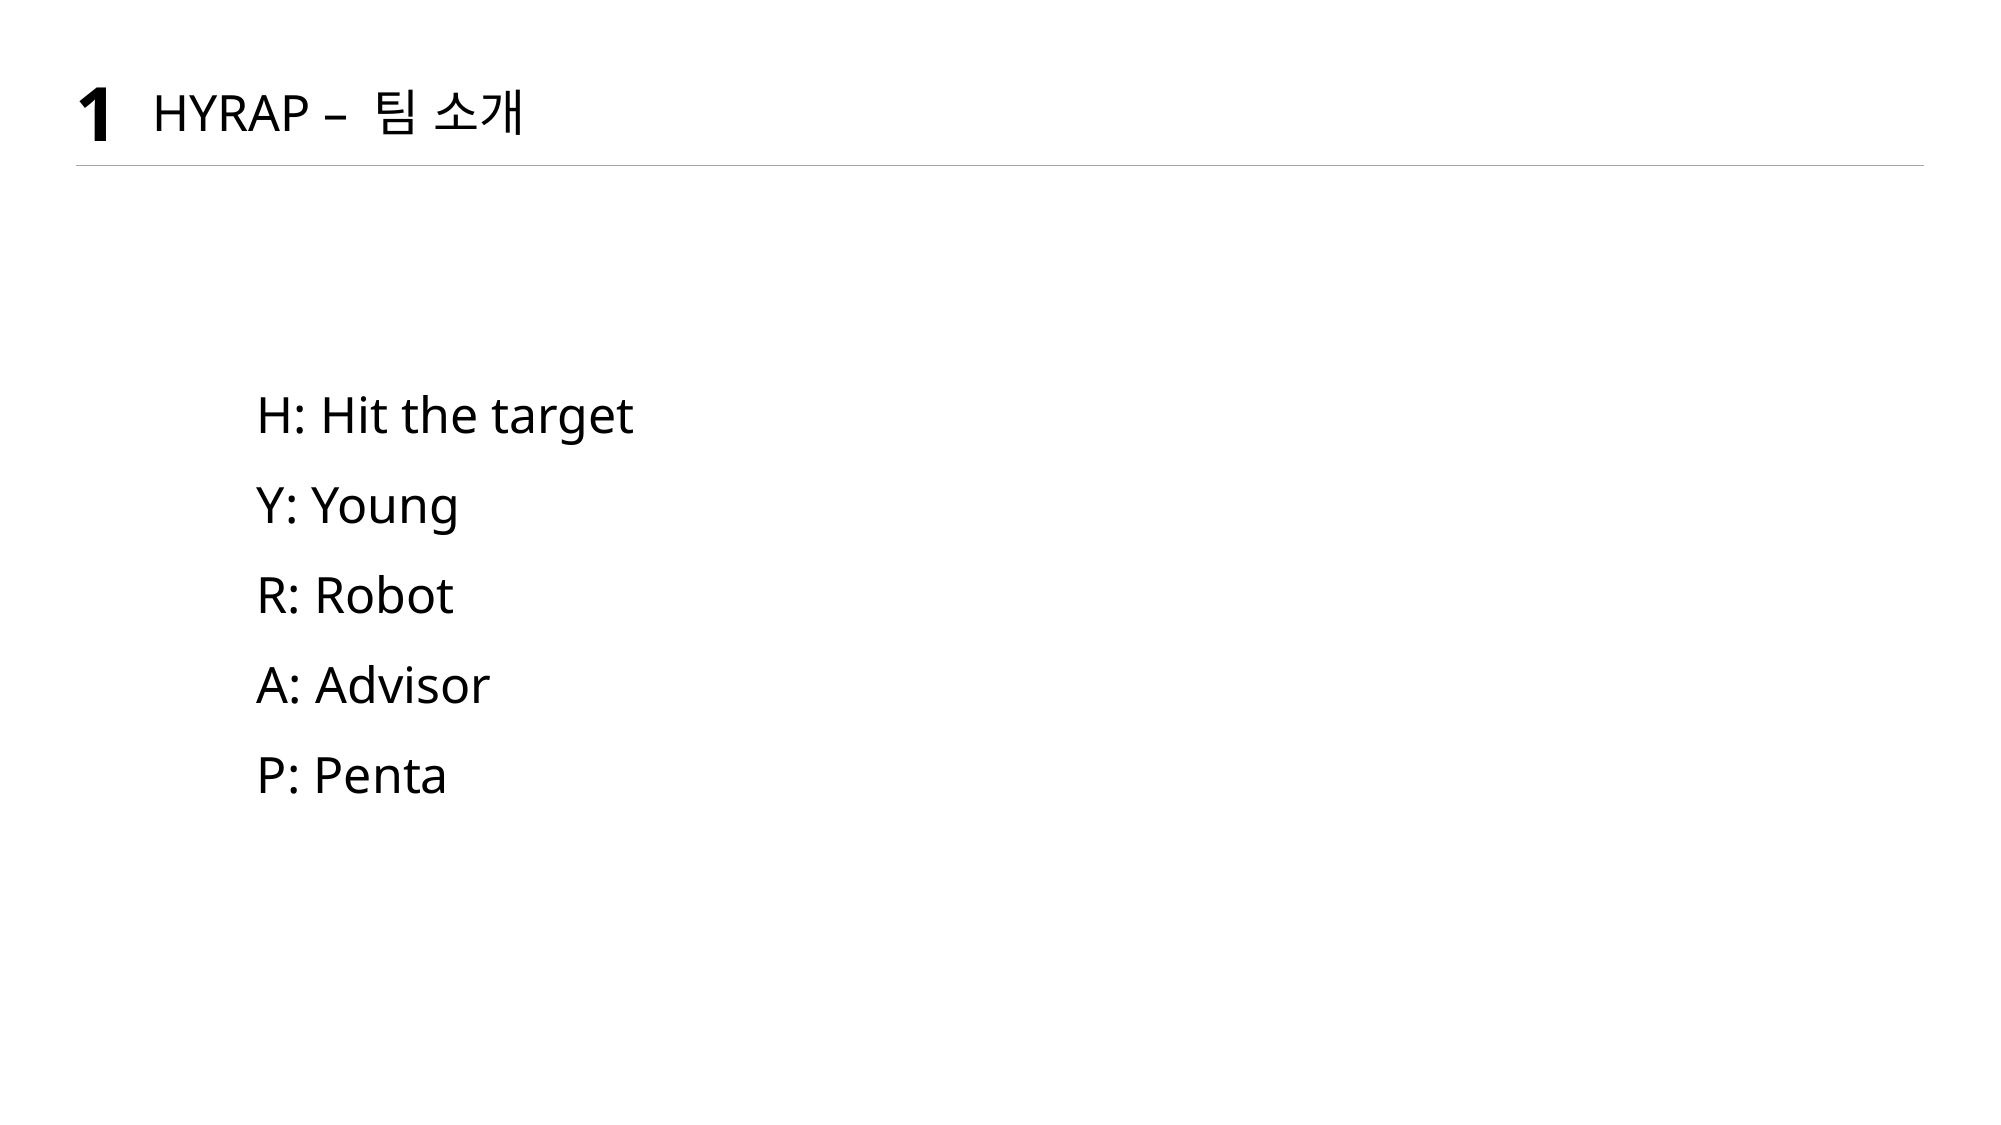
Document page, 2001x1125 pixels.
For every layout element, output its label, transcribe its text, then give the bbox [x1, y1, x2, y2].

text_box H: Hit the target Y: Young R: Robot A: Advisor P: Penta [242, 345, 1224, 811]
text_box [60, 59, 541, 166]
